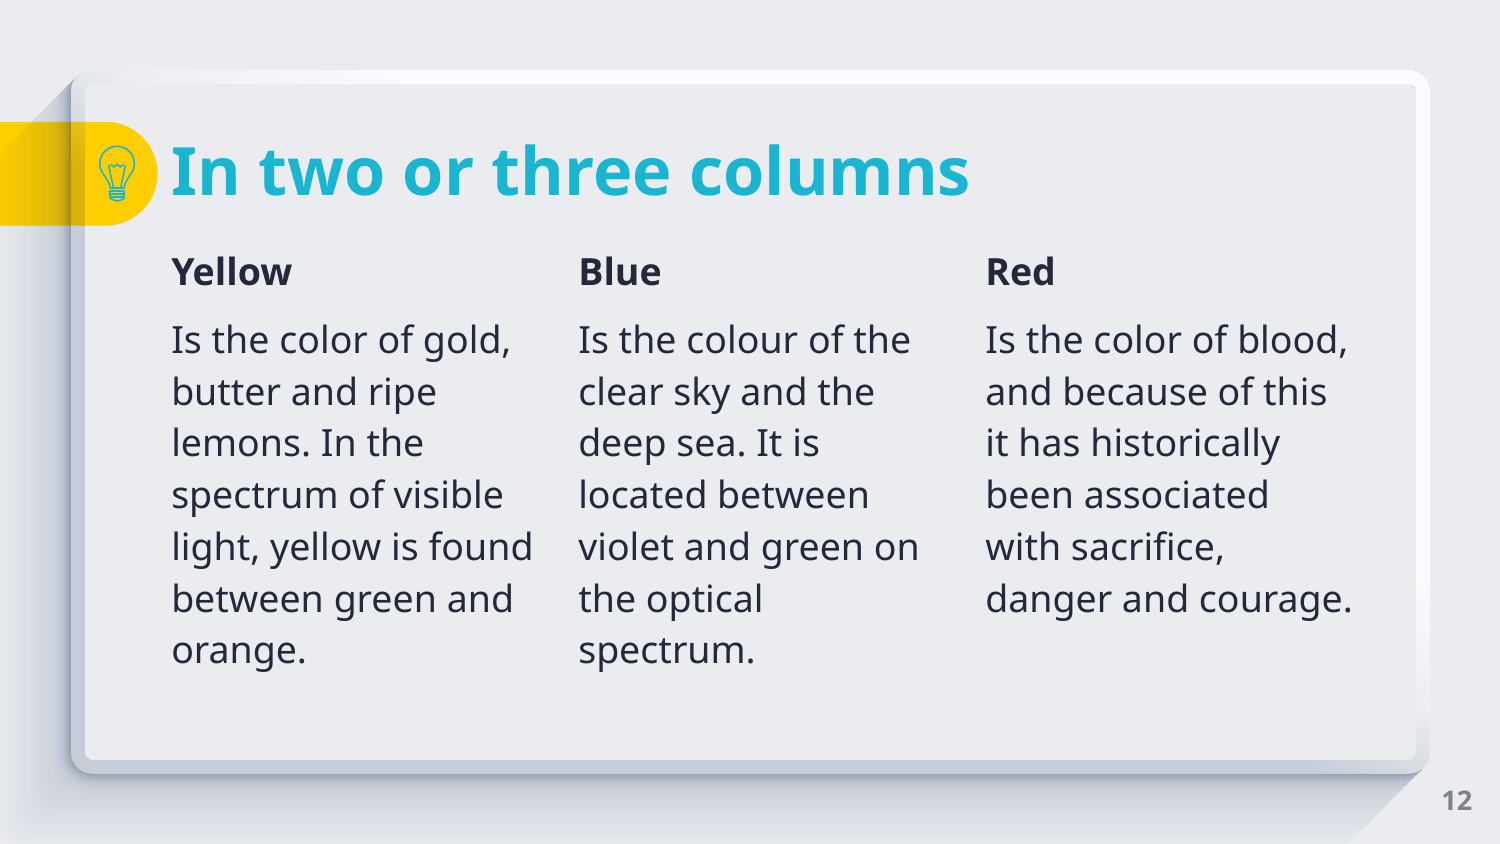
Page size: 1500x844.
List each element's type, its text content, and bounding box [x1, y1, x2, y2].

title In two or three columns [171, 121, 1354, 226]
list Red Is the color of blood, and because of this it has historically been associated with sacrifice, danger and courage. [985, 240, 1354, 735]
slide_number 12 [1414, 759, 1500, 844]
list Yellow Is the color of gold, butter and ripe lemons. In the spectrum of visible light, yellow is found between green and orange. [171, 240, 540, 735]
list Blue Is the colour of the clear sky and the deep sea. It is located between violet and green on the optical spectrum. [578, 240, 947, 735]
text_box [99, 146, 135, 202]
picture [0, 0, 1500, 844]
